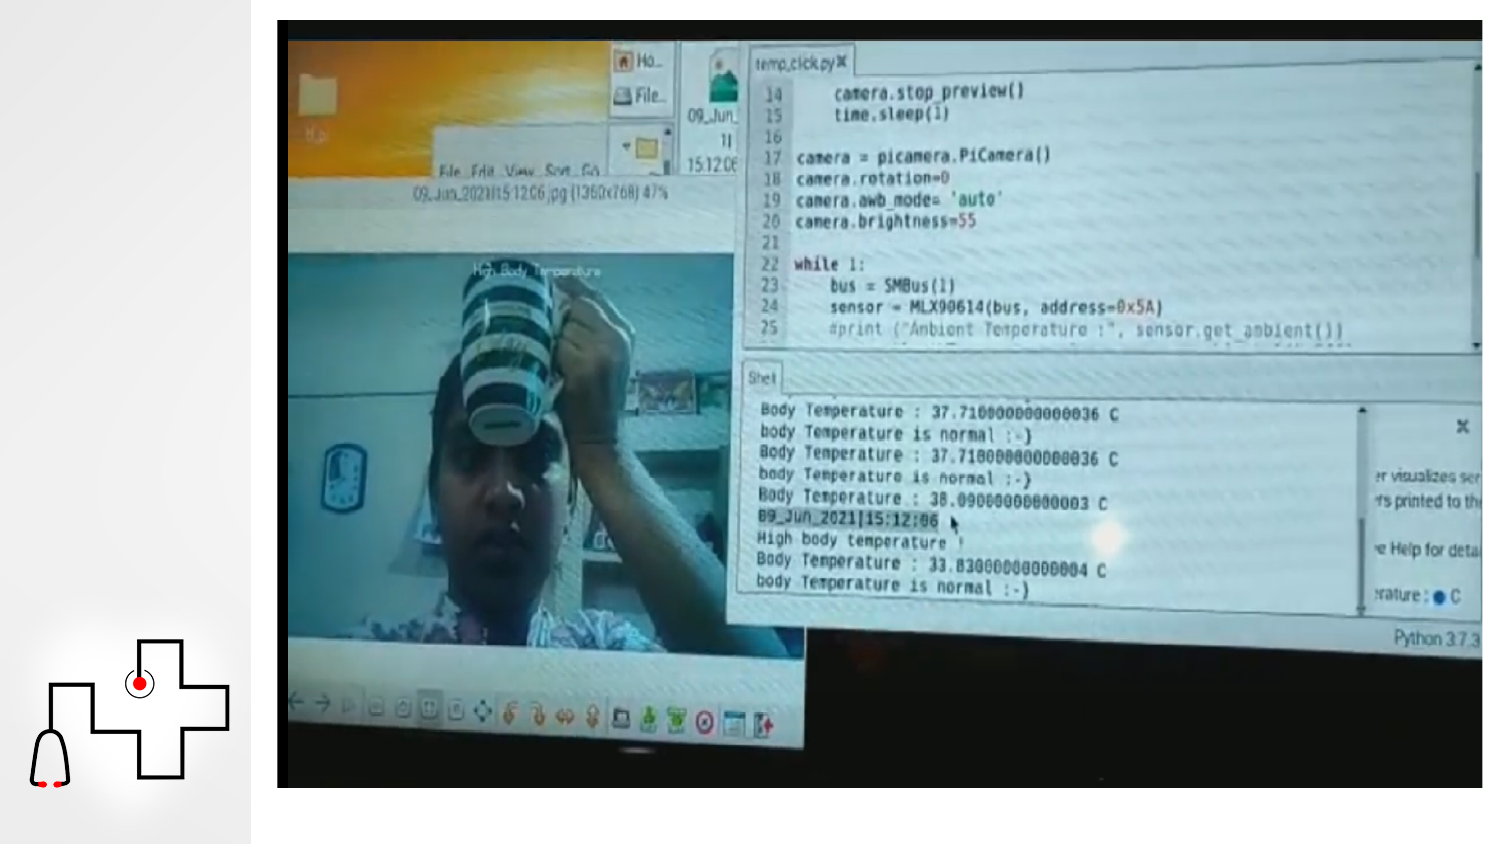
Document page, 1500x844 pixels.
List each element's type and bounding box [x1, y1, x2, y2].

list [277, 19, 1483, 789]
picture [0, 0, 1500, 844]
